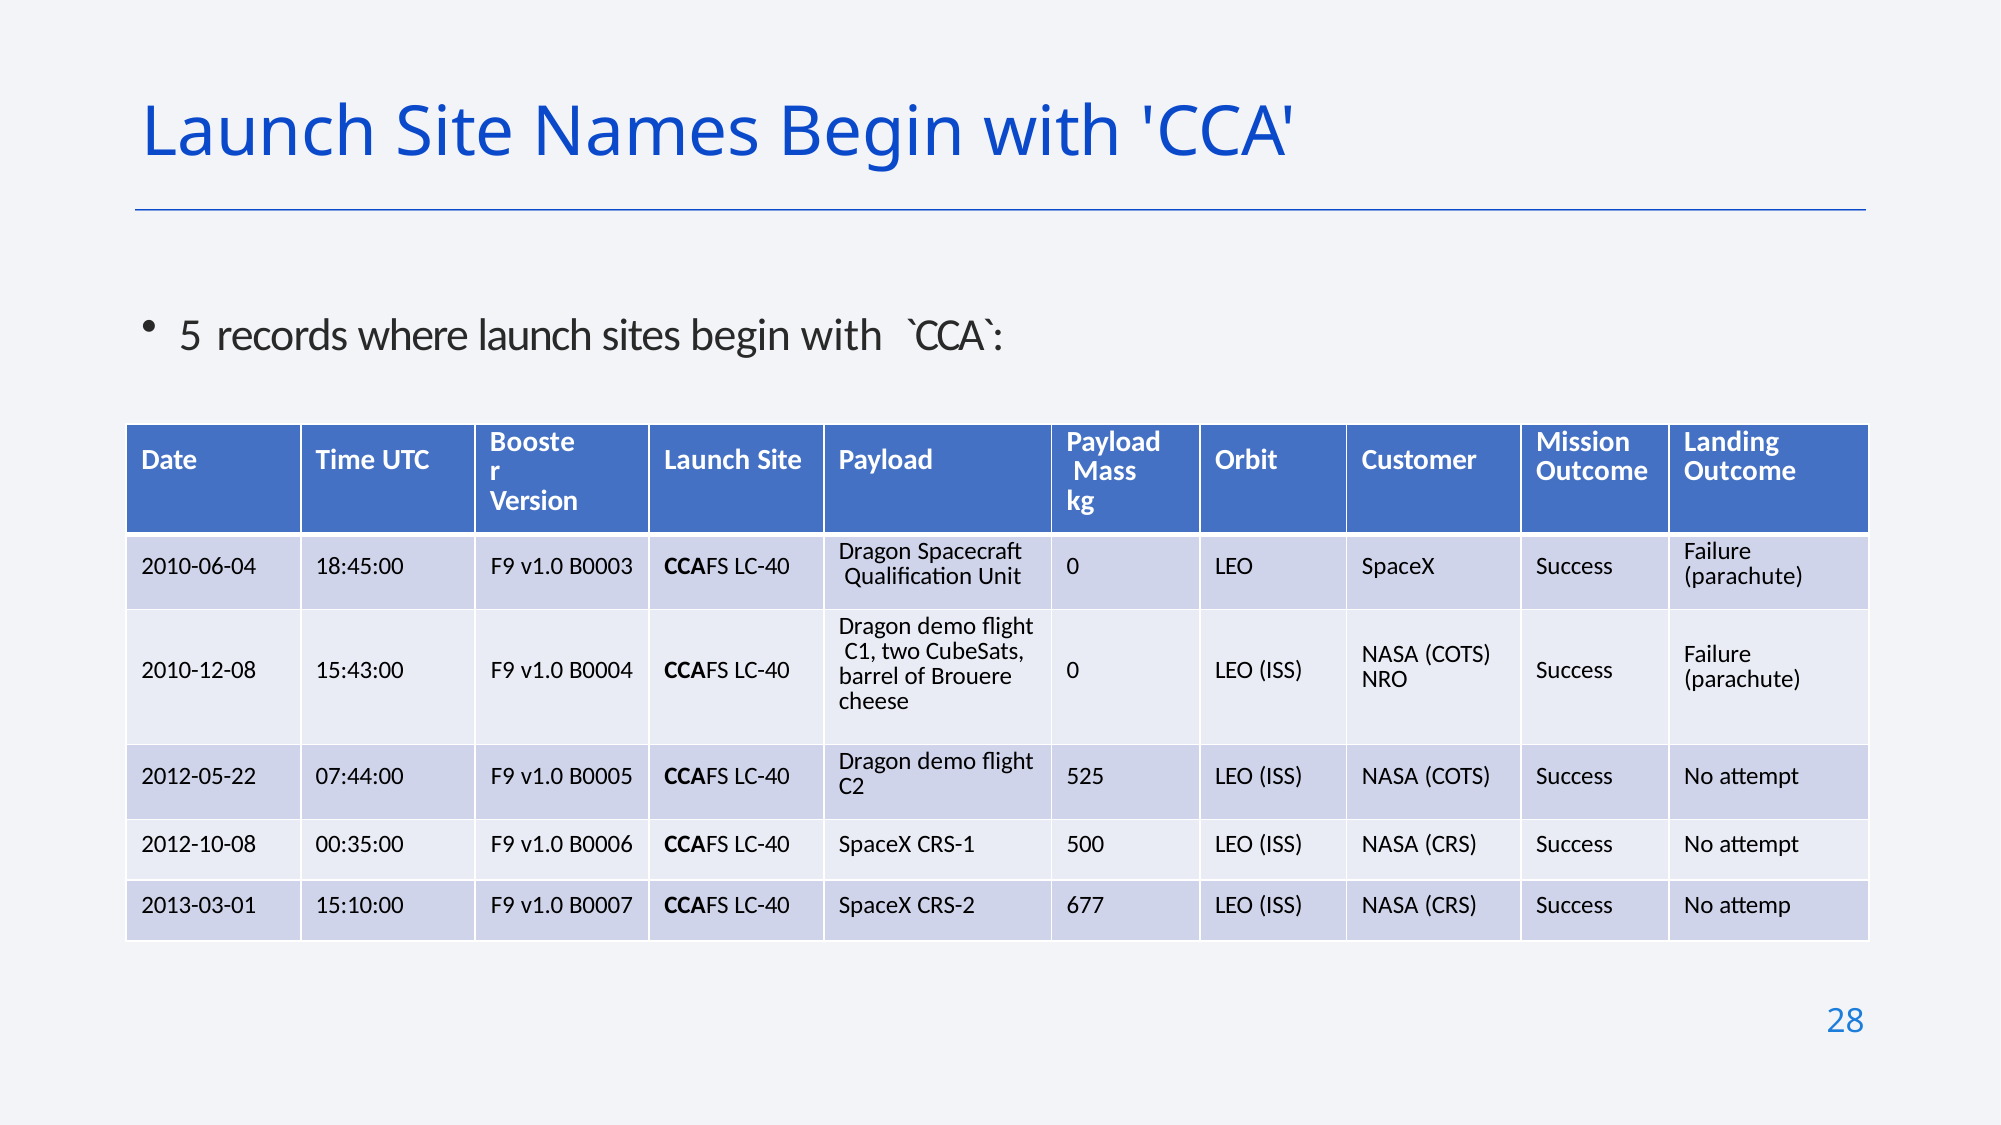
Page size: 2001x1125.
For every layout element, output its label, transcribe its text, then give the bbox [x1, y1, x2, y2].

table_header Mission Outcome [1522, 425, 1668, 532]
table_header Date [127, 425, 300, 532]
table_cell 2010-06-04 [127, 537, 300, 609]
table_cell F9 v1.0 B0004 [476, 610, 648, 744]
table_cell LEO (ISS) [1201, 881, 1346, 940]
table_cell Failure (parachute) [1670, 610, 1868, 744]
table_cell Failure (parachute) [1670, 537, 1868, 609]
table_cell 0 [1052, 537, 1199, 609]
table_cell NASA (CRS) [1347, 820, 1520, 879]
table_cell 2010-12-08 [127, 610, 300, 744]
table_header Landing Outcome [1670, 425, 1868, 532]
table_cell 00:35:00 [302, 820, 474, 879]
table_cell Success [1522, 745, 1668, 819]
table_cell No attempt [1670, 820, 1868, 879]
table_header Payload Mass kg [1052, 425, 1199, 532]
table_cell LEO (ISS) [1201, 745, 1346, 819]
table_cell CCAFS LC-40 [650, 745, 823, 819]
table_cell Dragon demo flight C2 [825, 745, 1051, 819]
table_cell F9 v1.0 B0003 [476, 537, 648, 609]
table_cell 2012-05-22 [127, 745, 300, 819]
table_header Booster Version [476, 425, 648, 532]
table_cell 18:45:00 [302, 537, 474, 609]
table_cell LEO [1201, 537, 1346, 609]
table_cell LEO (ISS) [1201, 610, 1346, 744]
table_cell 677 [1052, 881, 1199, 940]
table_cell CCAFS LC-40 [650, 820, 823, 879]
table_header Orbit [1201, 425, 1346, 532]
table_header Customer [1347, 425, 1520, 532]
table_cell No attemp [1670, 881, 1868, 940]
slide_number 28 [1429, 988, 1880, 1055]
table_cell CCAFS LC-40 [650, 610, 823, 744]
table_cell CCAFS LC-40 [650, 537, 823, 609]
picture [0, 0, 2001, 1125]
table_cell NASA (CRS) [1347, 881, 1520, 940]
text_box Launch Site Names Begin with 'CCA' [126, 88, 1852, 179]
table_cell 15:10:00 [302, 881, 474, 940]
table_cell 0 [1052, 610, 1199, 744]
table_cell CCAFS LC-40 [650, 881, 823, 940]
table_header Payload [825, 425, 1051, 532]
table_cell Dragon demo flight C1, two CubeSats, barrel of Brouere cheese [825, 610, 1051, 744]
table_cell F9 v1.0 B0007 [476, 881, 648, 940]
table_cell F9 v1.0 B0005 [476, 745, 648, 819]
table_header Launch Site [650, 425, 823, 532]
table_cell Success [1522, 537, 1668, 609]
table_cell LEO (ISS) [1201, 820, 1346, 879]
table_cell No attempt [1670, 745, 1868, 819]
table_cell 2012-10-08 [127, 820, 300, 879]
table_cell 500 [1052, 820, 1199, 879]
table_cell 525 [1052, 745, 1199, 819]
table_cell Success [1522, 610, 1668, 744]
table_cell NASA (COTS) NRO [1347, 610, 1520, 744]
table_cell SpaceX CRS-1 [825, 820, 1051, 879]
table_cell 07:44:00 [302, 745, 474, 819]
table_cell SpaceX CRS-2 [825, 881, 1051, 940]
table_cell SpaceX [1347, 537, 1520, 609]
table_cell Dragon Spacecraft Qualification Unit [825, 537, 1051, 609]
table_cell 2013-03-01 [127, 881, 300, 940]
table_cell Success [1522, 820, 1668, 879]
table_cell NASA (COTS) [1347, 745, 1520, 819]
table_cell Success [1522, 881, 1668, 940]
table_cell F9 v1.0 B0006 [476, 820, 648, 879]
table_cell 15:43:00 [302, 610, 474, 744]
table_header Time UTC [302, 425, 474, 532]
text_box 5 records where launch sites begin with `CCA`: [139, 302, 1099, 360]
